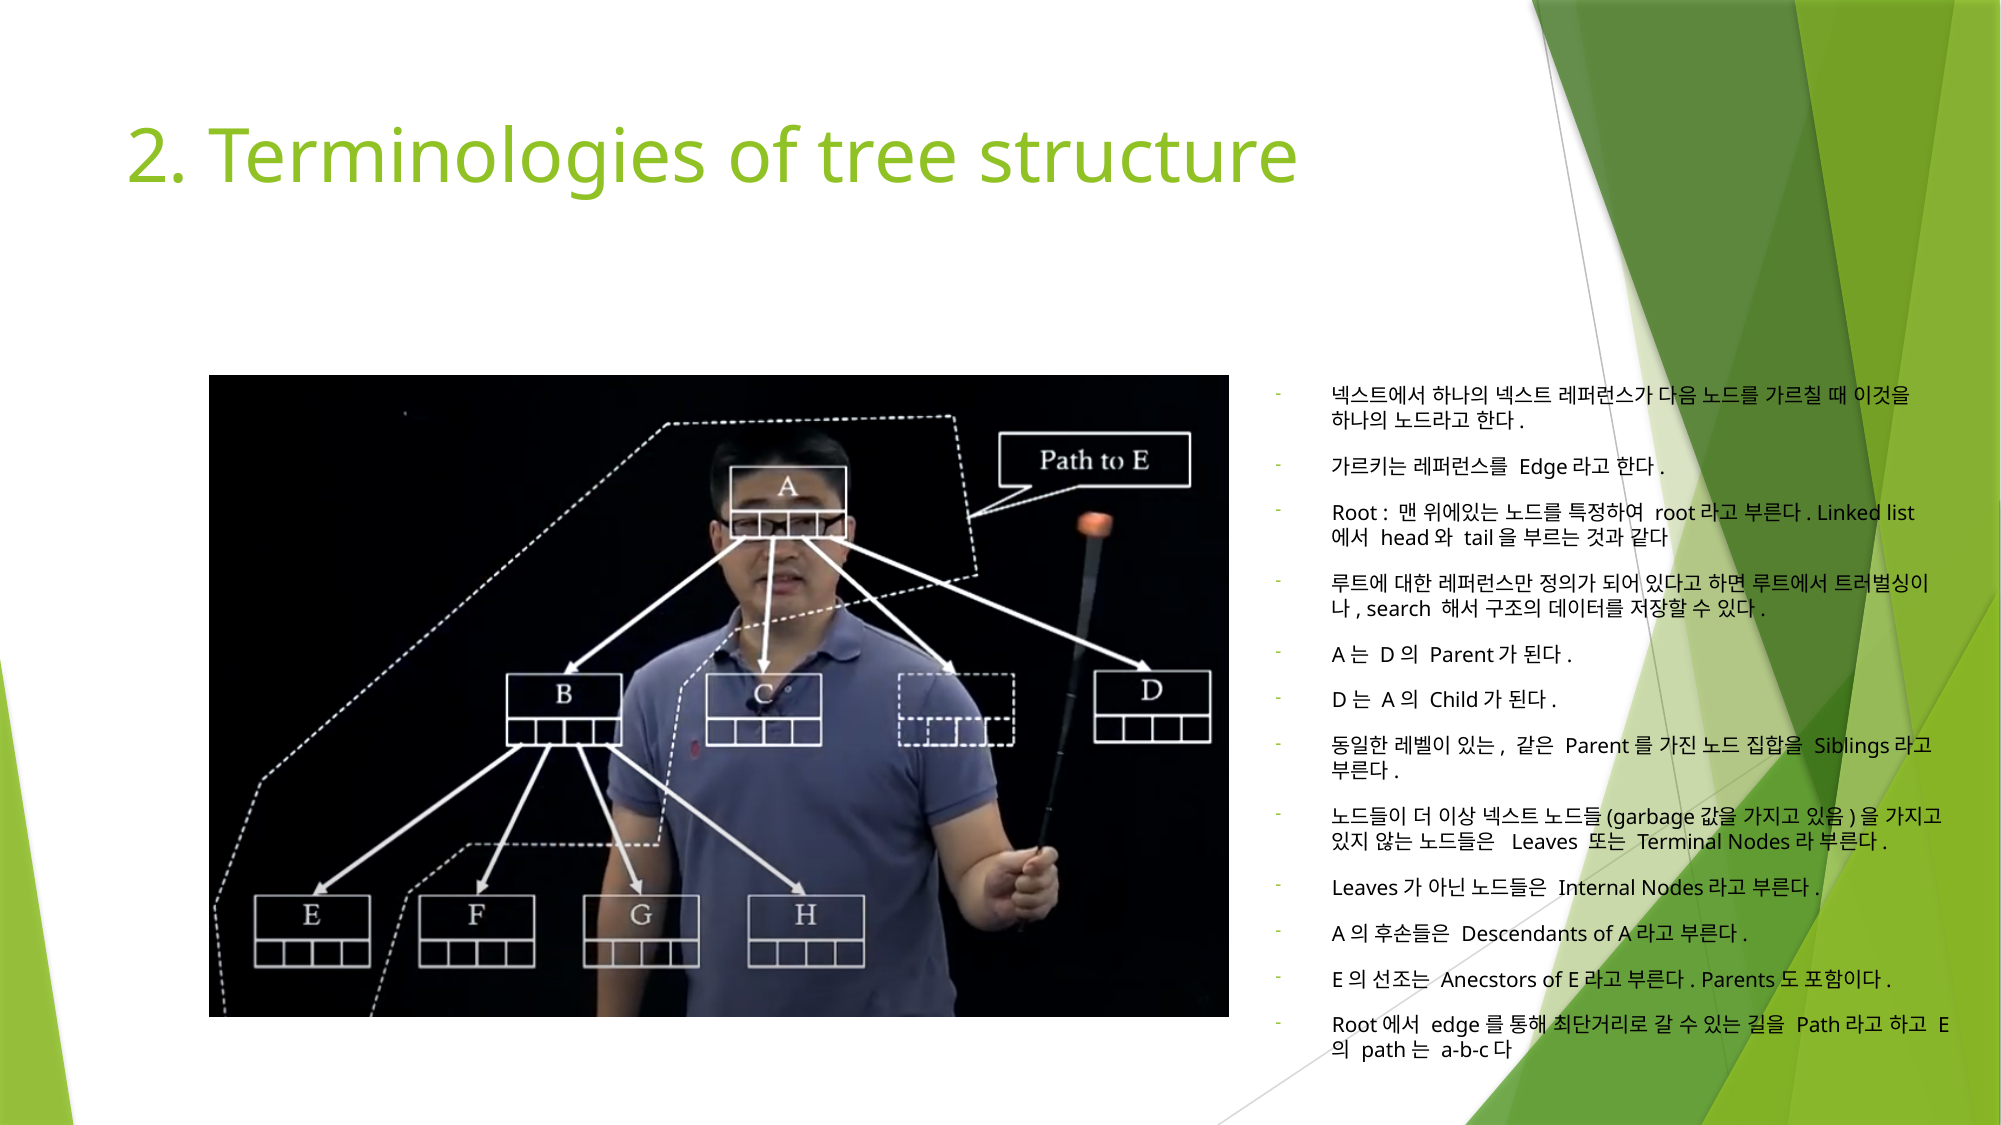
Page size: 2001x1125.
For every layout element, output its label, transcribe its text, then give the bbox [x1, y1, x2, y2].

list 넥스트에서 하나의 넥스트 레퍼런스가 다음 노드를 가르칠 때 이것을 하나의 노드라고 한다. 가르키는 레퍼런스를 Edge라고 한다. Root : 맨 위에있는 노드를 특정하여 root라고 부른다. Linked list에서 head와 tail을 부르는 것과 같다 루트에 대한 레퍼런스만 정의가 되어 있다고 하면 루트에서 트러벌싱이나, search 해서 구조의 데이터를 저장할 수 있다. A는 D의 Parent가 된다. D는 A의 Child가 된다. 동일한 레벨이 있는, 같은 Parent를 가진 노드 집합을 Siblings라고 부른다. 노드들이 더 이상 넥스트 노드들(garbage값을 가지고 있음)을 가지고 있지 않는 노드들은 Leaves 또는 Terminal Nodes라 부른다. Leaves가 아닌 노드들은 Internal Nodes라고 부른다. A의 후손들은 Descendants of A라고 부른다. E의 선조는 Anecstors of E라고 부른다. Parents도 포함이다. Root에서 edge를 통해 최단거리로 갈 수 있는 길을 Path라고 하고 E의 path는 a-b-c다 [1260, 375, 1969, 1013]
picture [208, 374, 1230, 1018]
title 2. Terminologies of tree structure [111, 99, 1522, 317]
